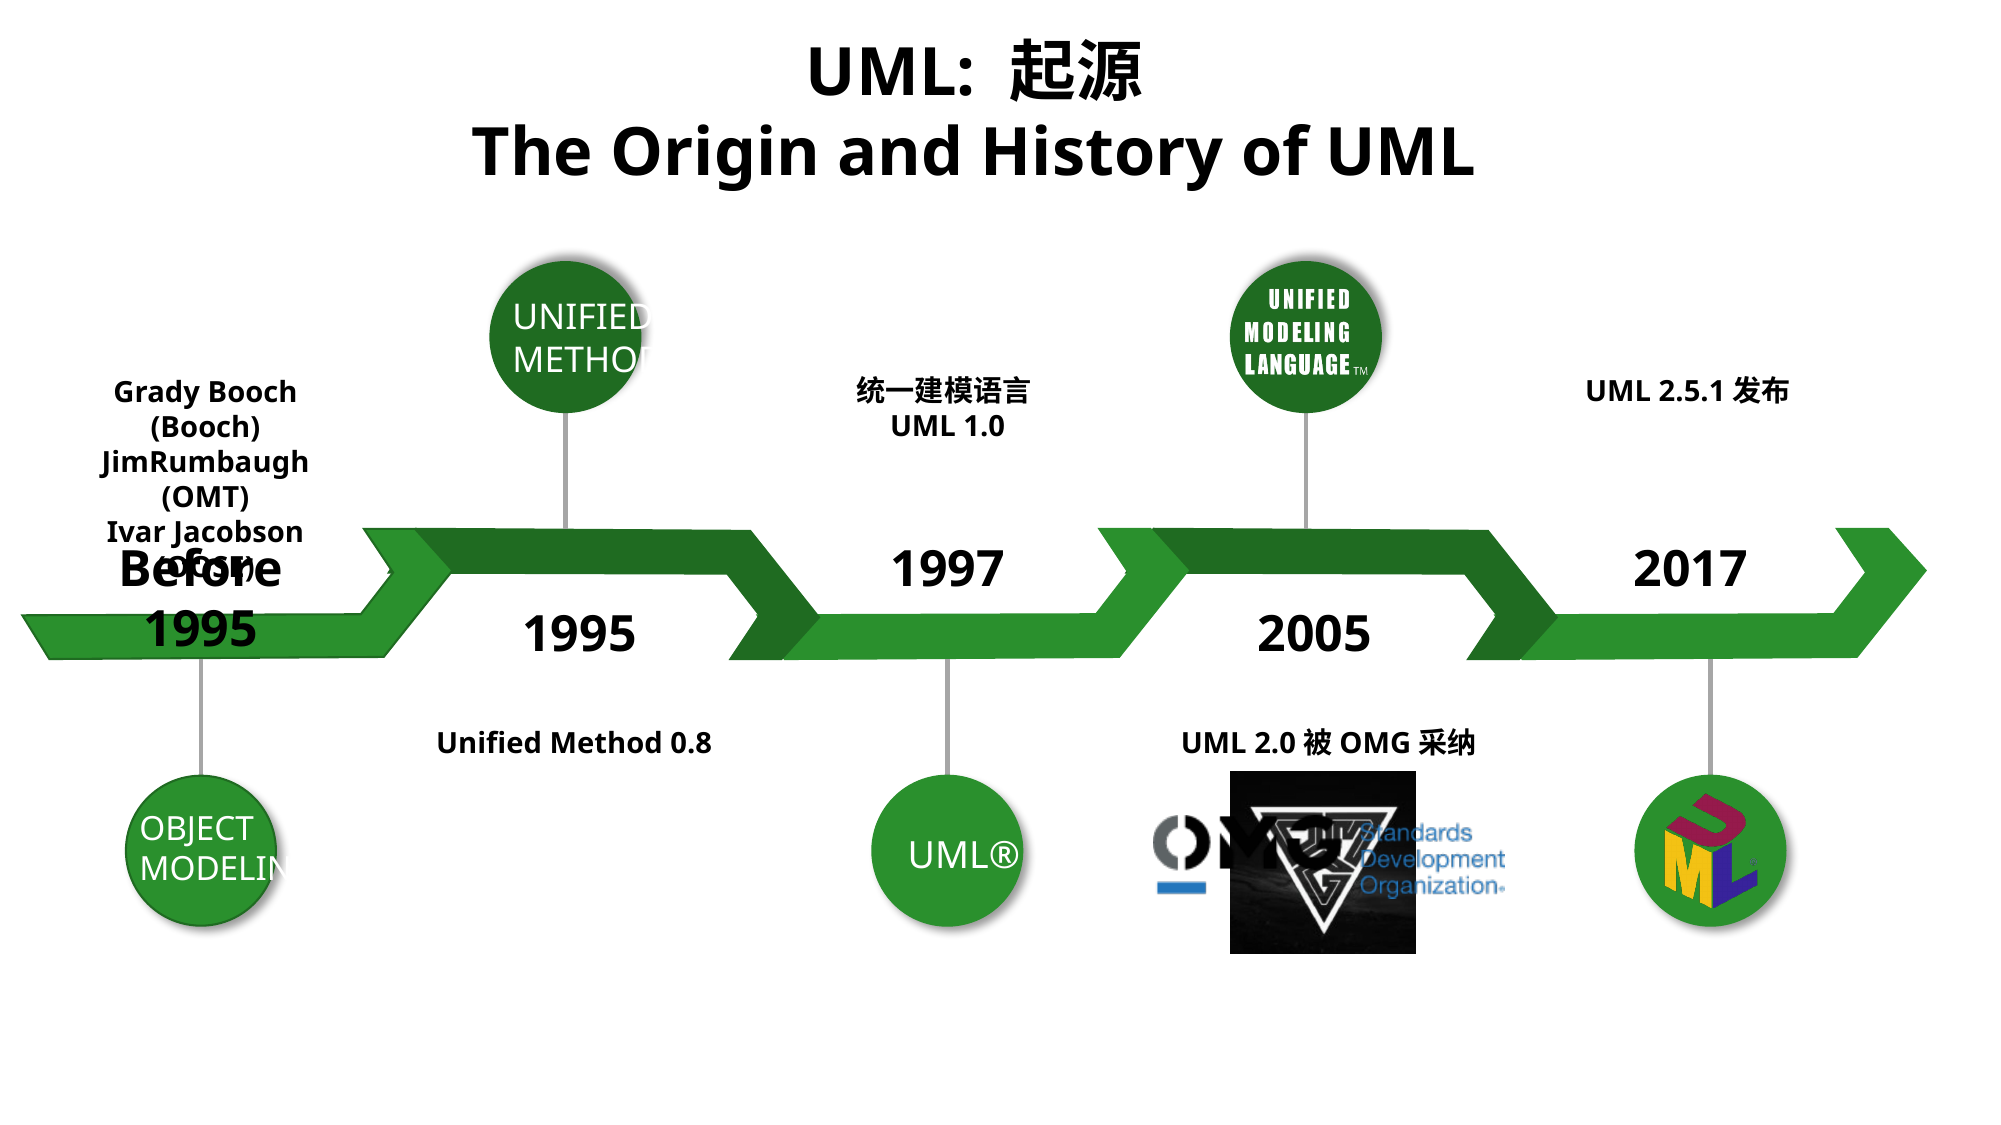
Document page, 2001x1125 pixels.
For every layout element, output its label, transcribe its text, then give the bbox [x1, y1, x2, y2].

text_box UML: 起源 The Origin and History of UML [0, 21, 1975, 272]
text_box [22, 262, 1926, 926]
picture [1153, 771, 1505, 954]
